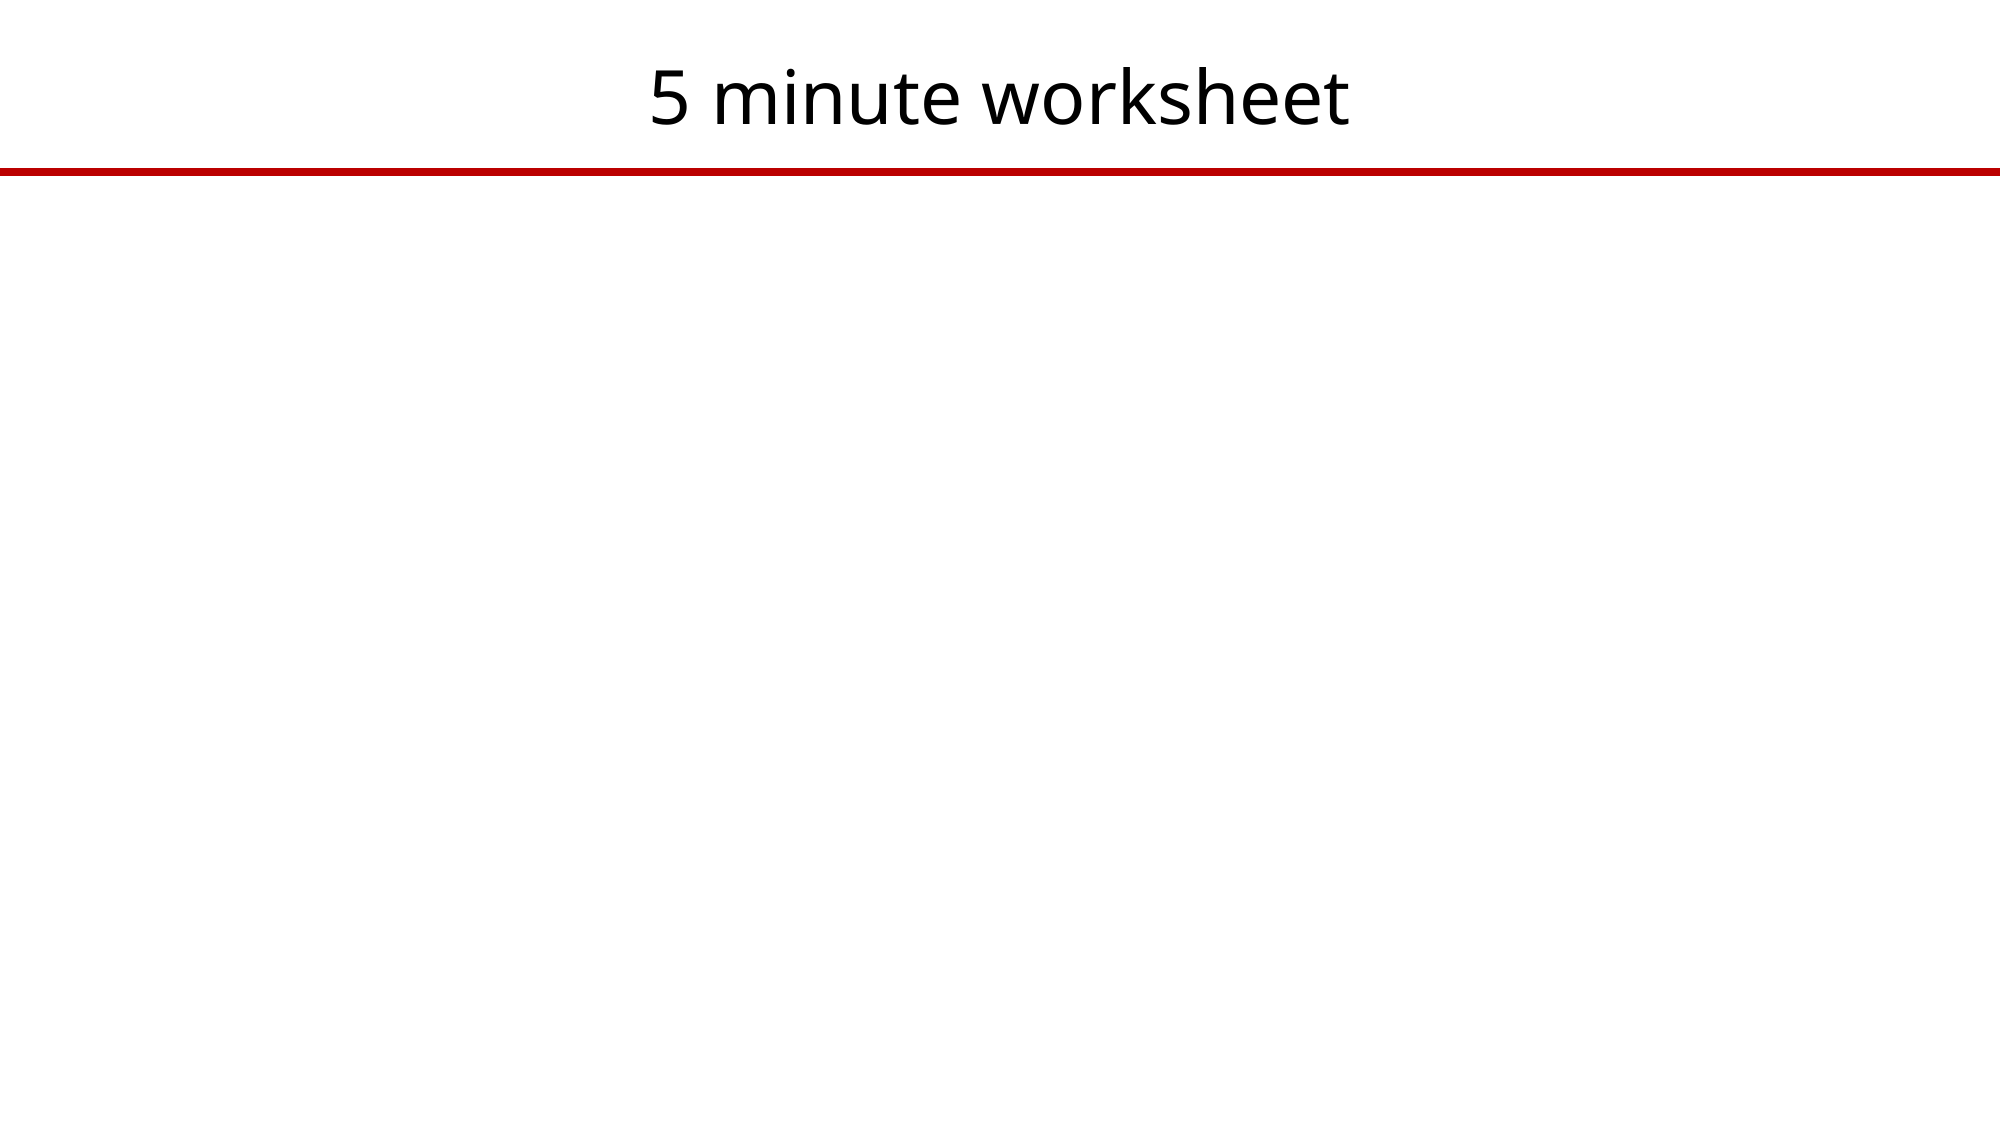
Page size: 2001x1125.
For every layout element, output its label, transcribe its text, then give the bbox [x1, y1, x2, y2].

title 5 minute worksheet [137, 50, 1863, 150]
